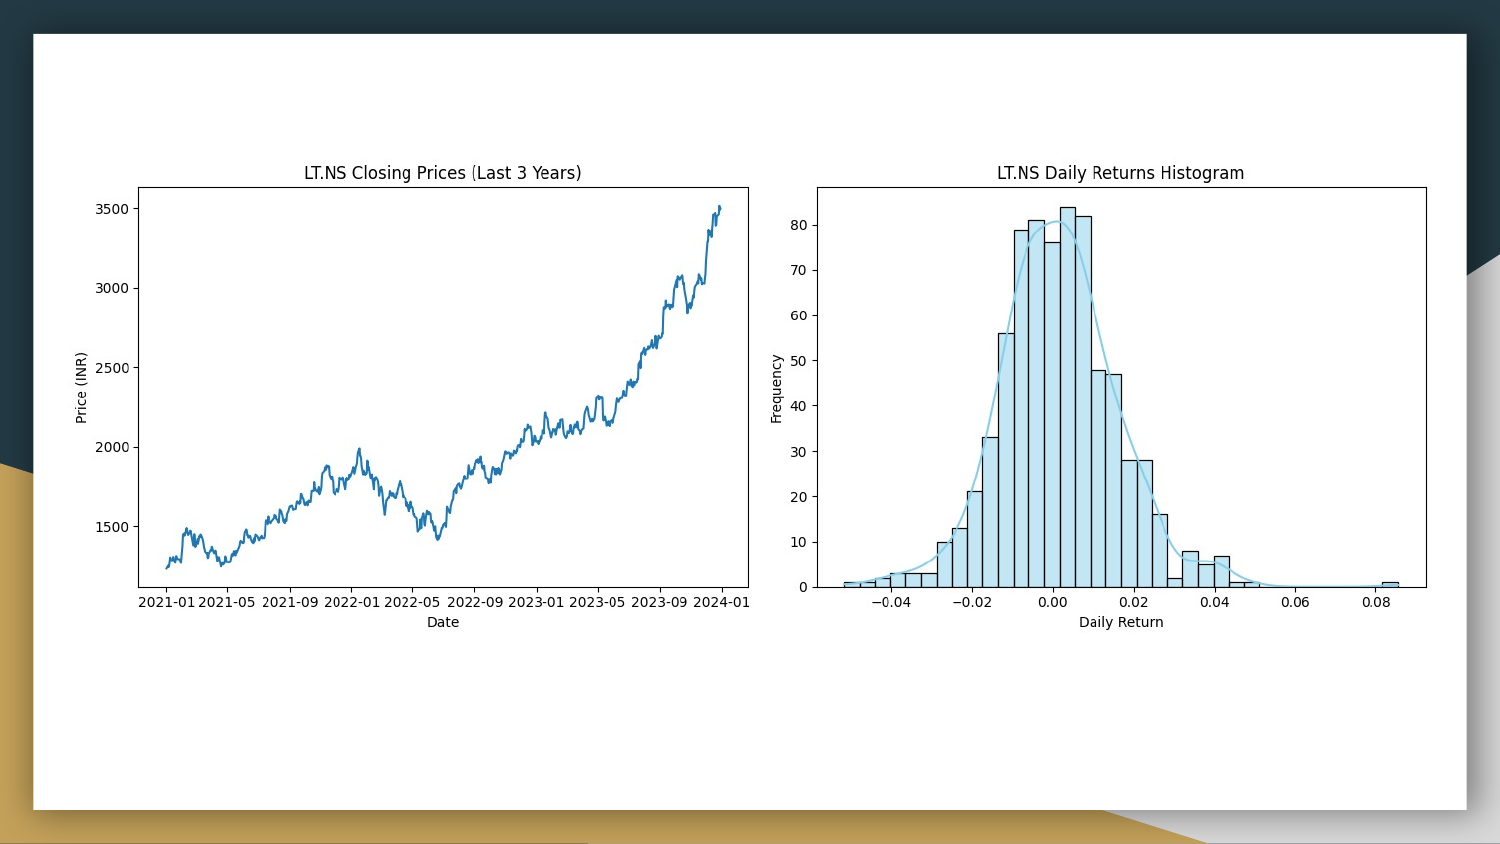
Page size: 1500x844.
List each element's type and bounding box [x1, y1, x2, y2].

picture [59, 150, 1440, 644]
